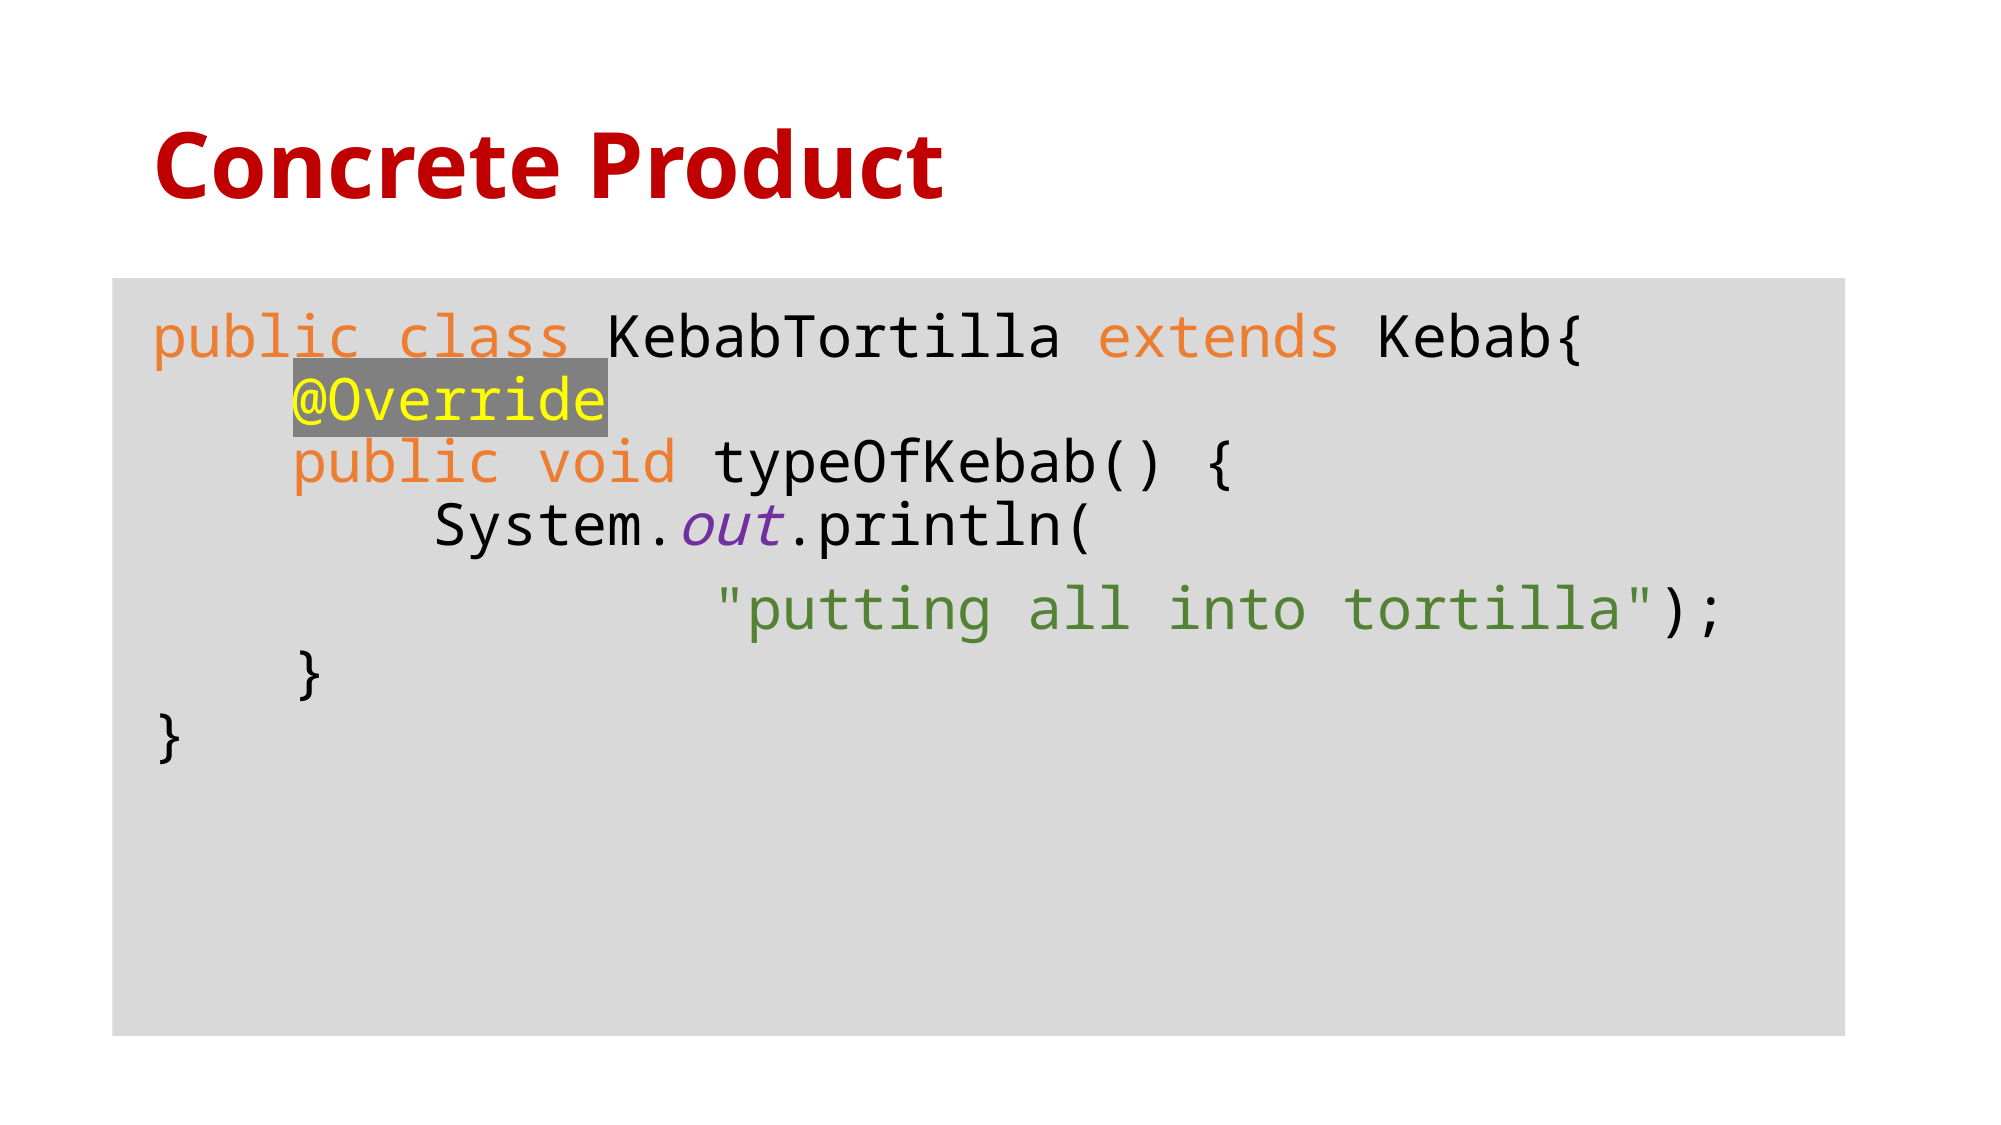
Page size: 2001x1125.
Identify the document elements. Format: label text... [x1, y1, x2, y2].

list public class KebabTortilla extends Kebab{ @Override public void typeOfKebab() { System.out.println( "putting all into tortilla"); } } [137, 299, 1863, 1014]
title Concrete Product [137, 59, 1863, 278]
text_box [111, 277, 1846, 1037]
